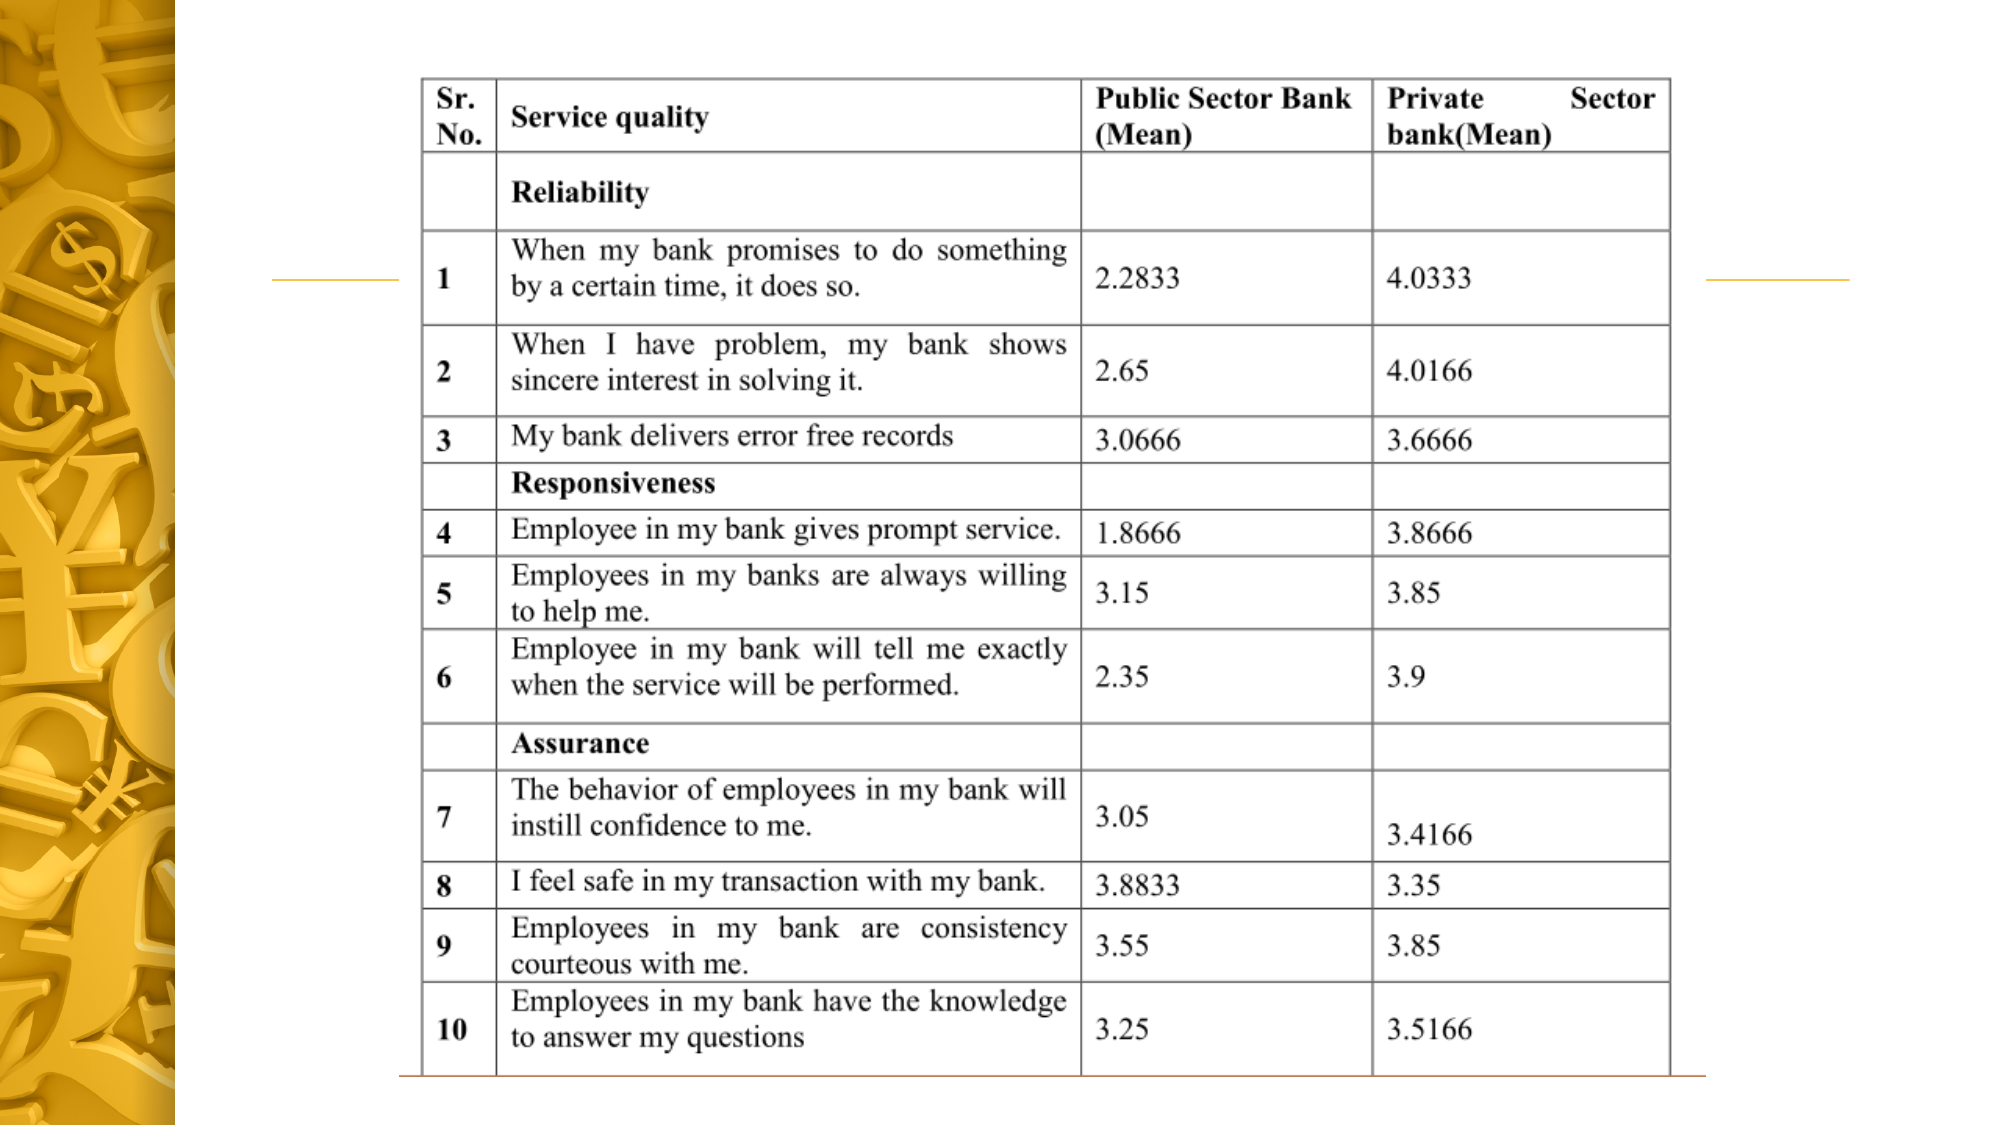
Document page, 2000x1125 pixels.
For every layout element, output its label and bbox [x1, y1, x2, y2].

picture [0, 0, 175, 1125]
picture [399, 62, 1707, 1077]
